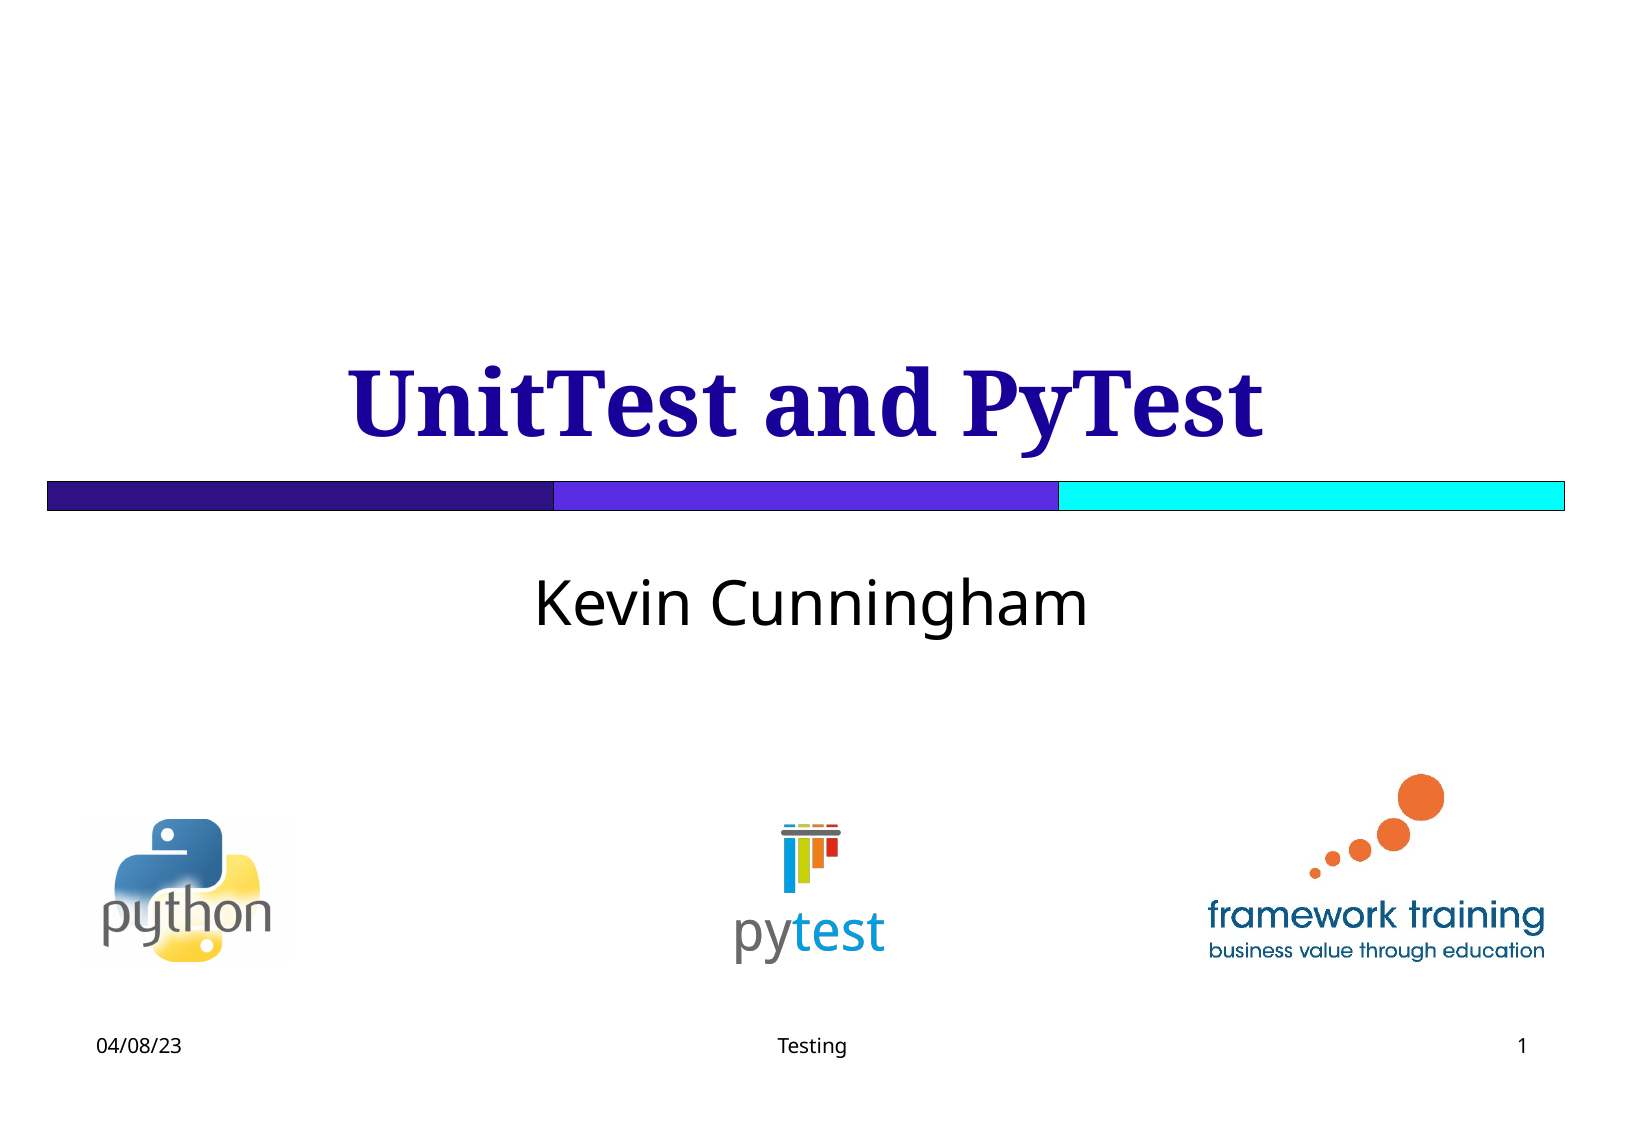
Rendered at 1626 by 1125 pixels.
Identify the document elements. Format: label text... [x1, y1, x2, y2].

subtitle Kevin Cunningham [287, 536, 1338, 899]
picture [80, 819, 293, 963]
footer Testing [555, 1025, 1070, 1100]
title UnitTest and PyTest [115, 113, 1498, 463]
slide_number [81, 1025, 461, 1100]
slide_number 1 [1164, 1025, 1544, 1100]
picture [718, 803, 907, 993]
picture [1207, 773, 1544, 963]
